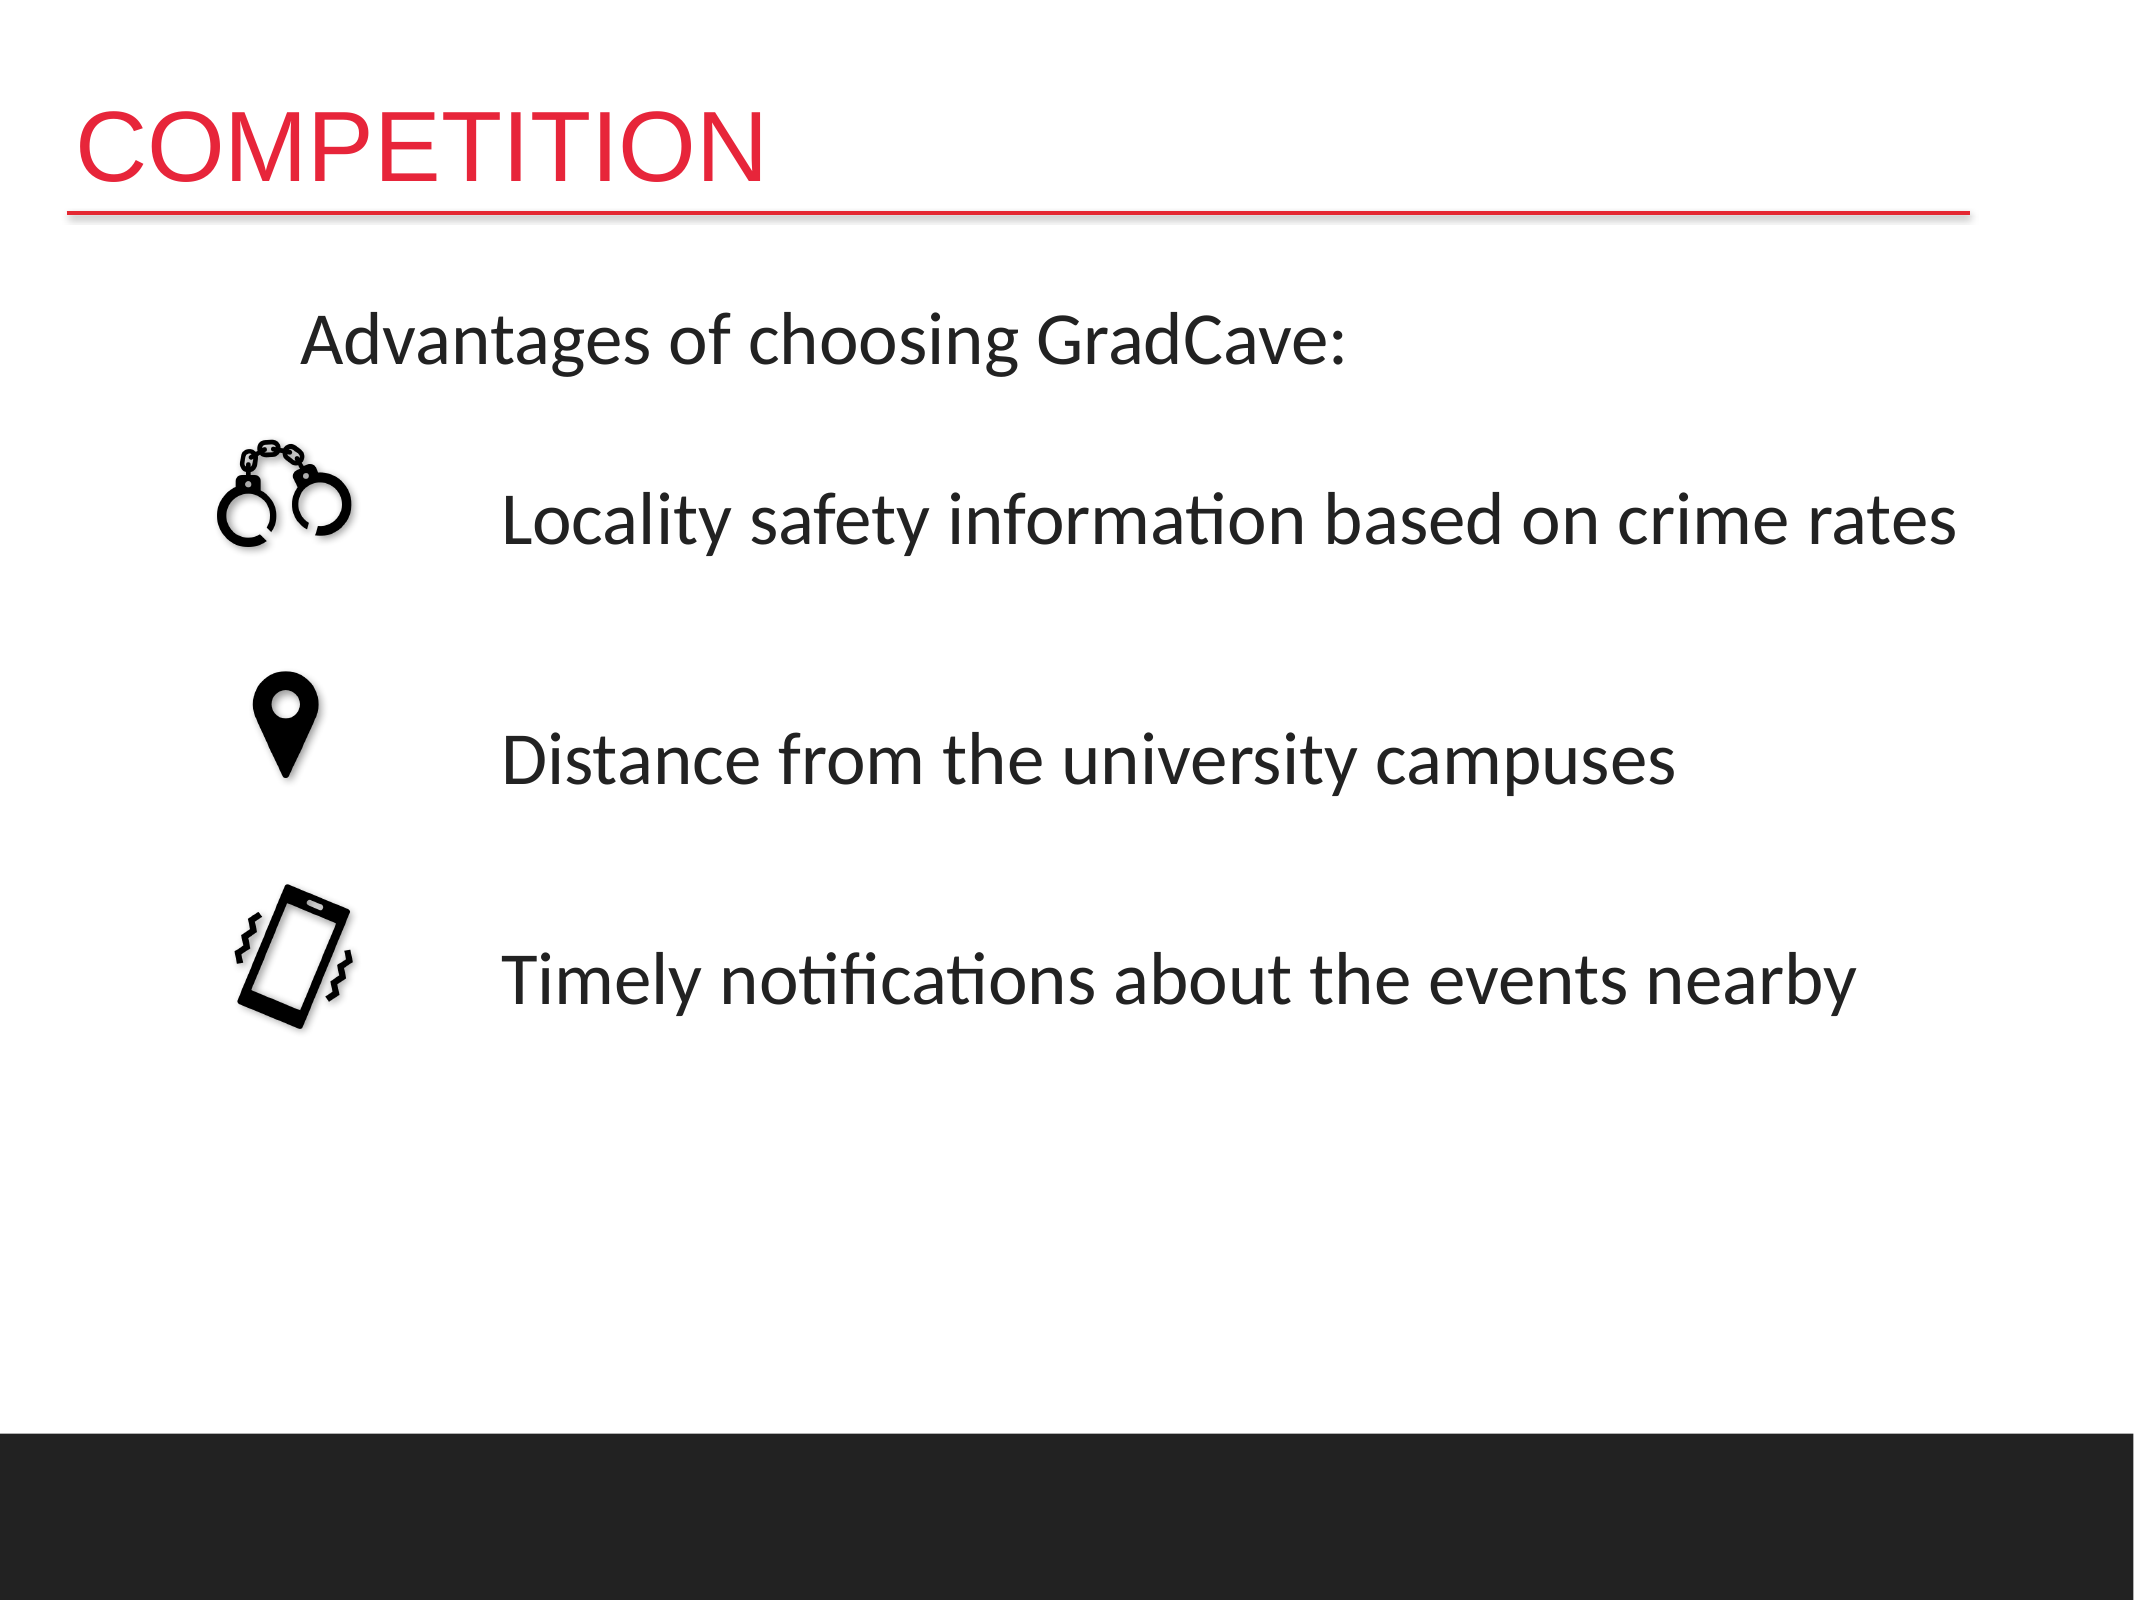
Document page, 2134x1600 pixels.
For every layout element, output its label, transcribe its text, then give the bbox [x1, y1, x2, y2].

title COMPETITION [66, 96, 2067, 141]
picture [217, 880, 369, 1032]
picture [210, 649, 361, 801]
picture [208, 418, 360, 569]
list Advantages of choosing GradCave: Locality safety information based on crime rates Distance from the university campuses Timely notifications about the events nearby [66, 141, 2067, 1404]
